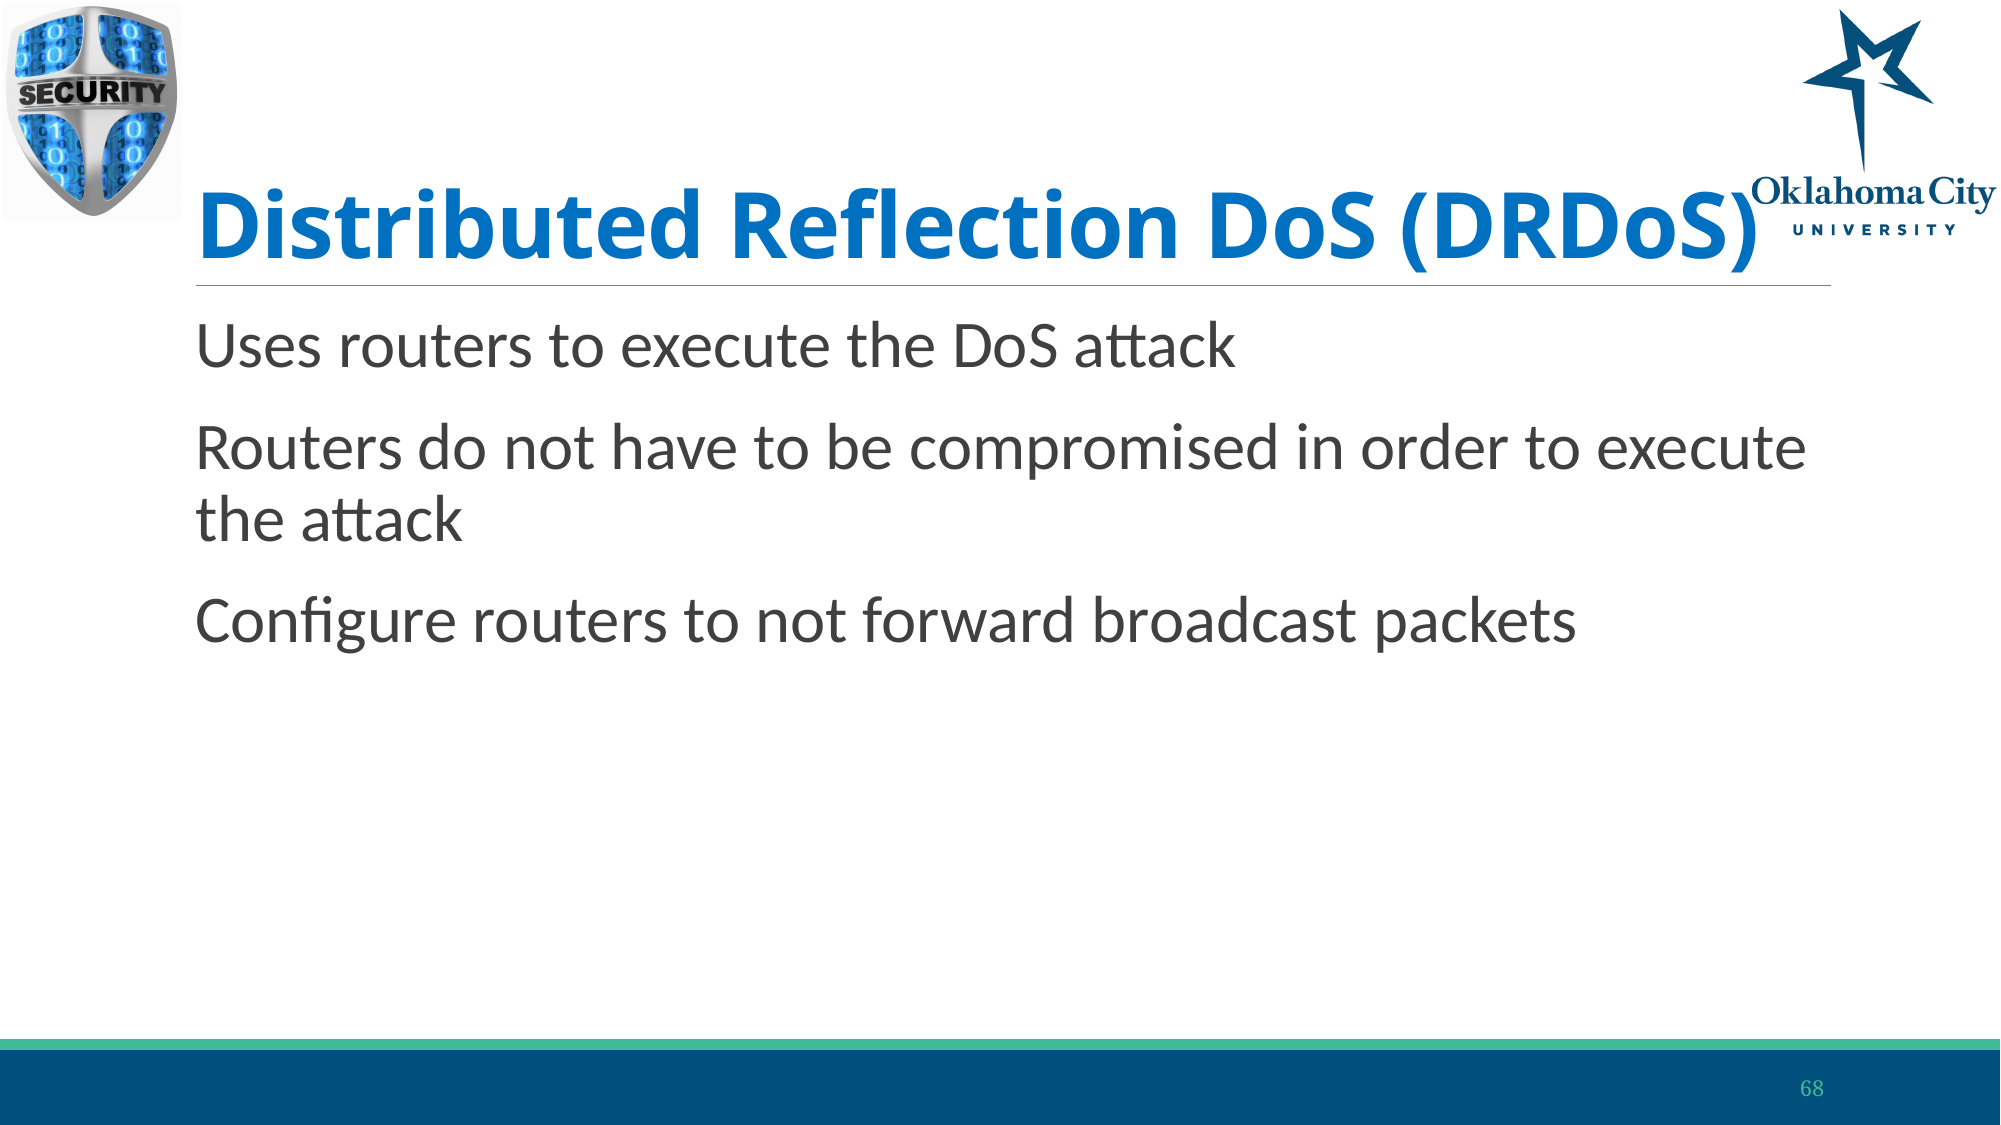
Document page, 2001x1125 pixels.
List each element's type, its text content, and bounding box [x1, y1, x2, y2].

slide_number 68 [1624, 1059, 1840, 1120]
picture [2, 3, 183, 221]
picture [1740, 0, 2001, 246]
list Uses routers to execute the DoS attack Routers do not have to be compromised in order to execute the attack Configure routers to not forward broadcast packets [180, 302, 1830, 963]
title Distributed Reflection DoS (DRDoS) [180, 47, 1830, 285]
